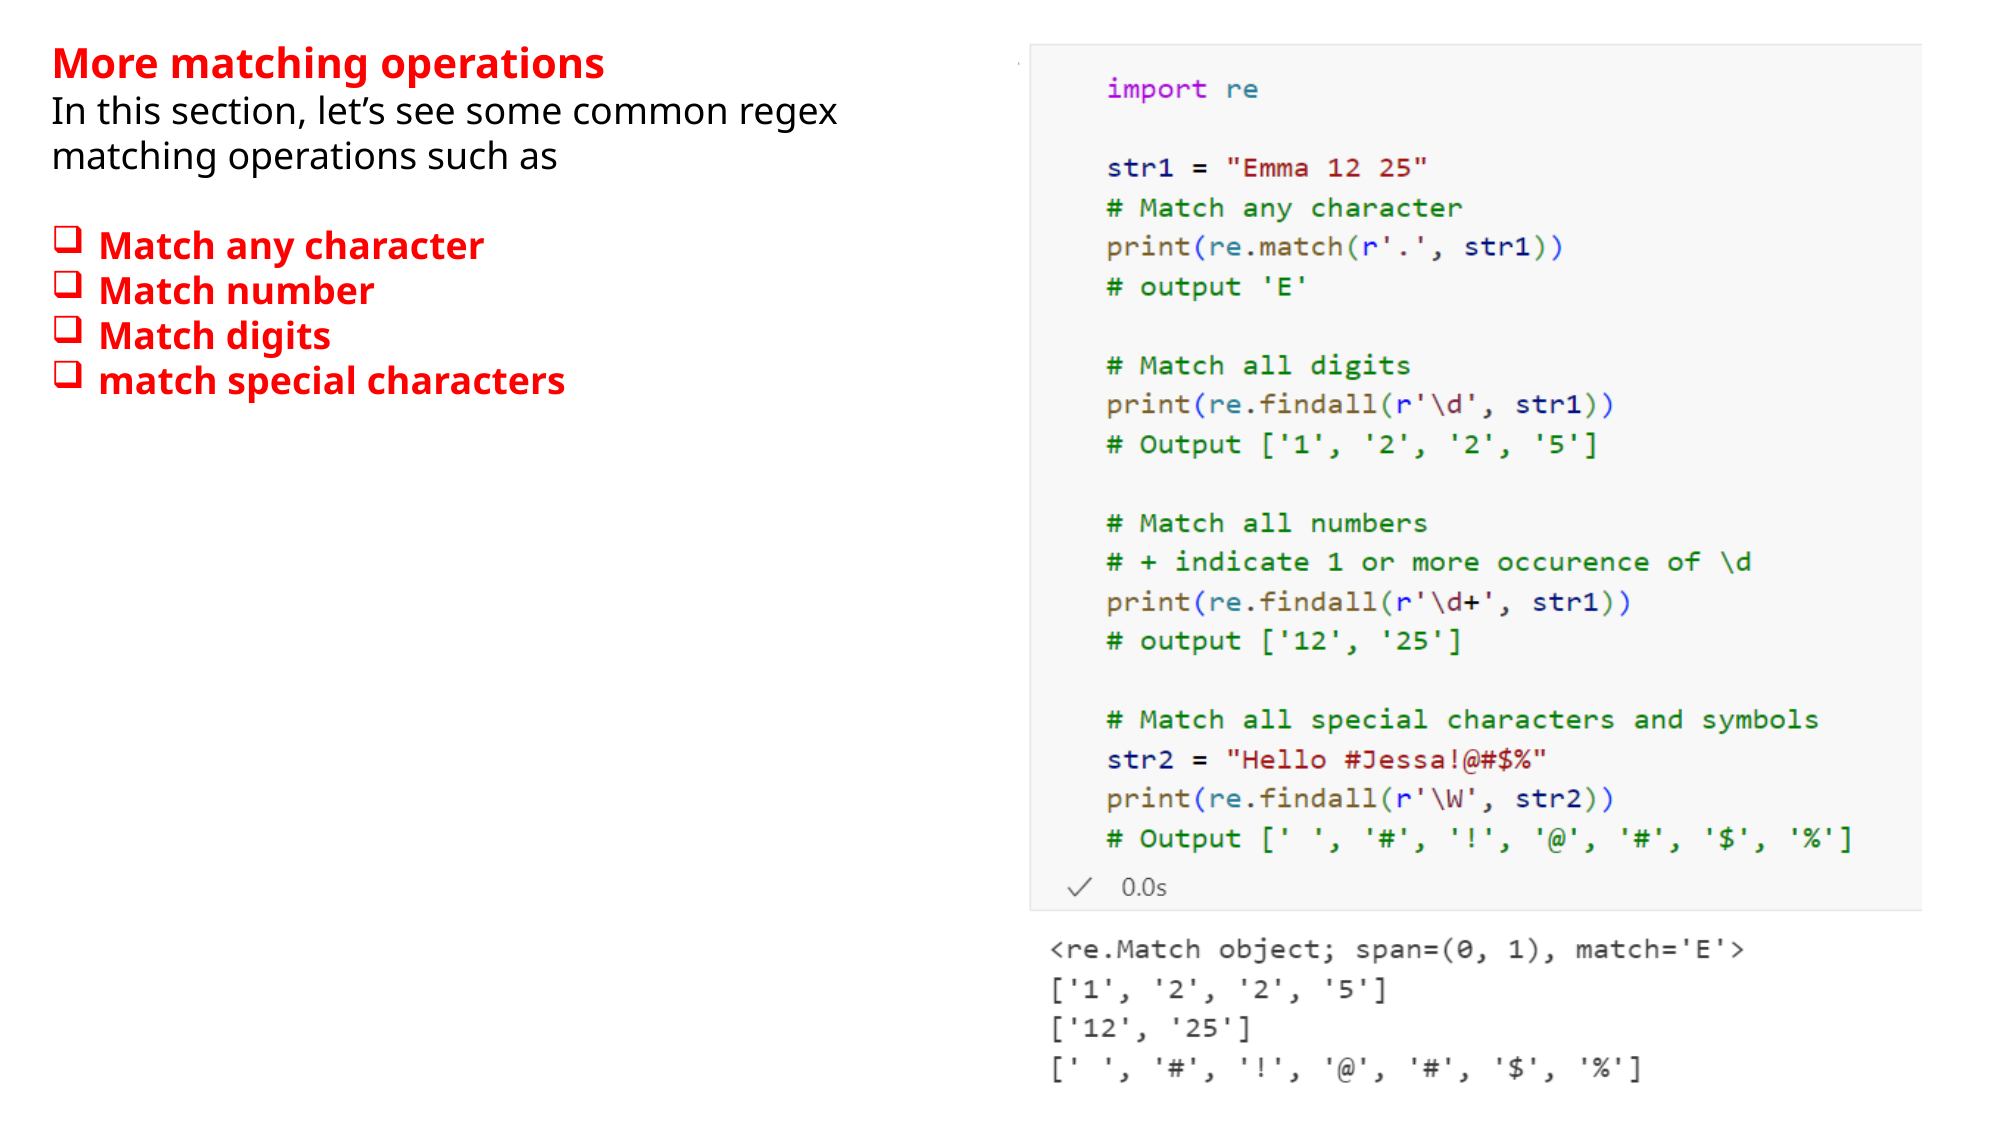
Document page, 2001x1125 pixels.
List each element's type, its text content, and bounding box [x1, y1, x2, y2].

picture [1018, 33, 1923, 1092]
text_box More matching operations In this section, let’s see some common regex matching operations such as Match any character Match number Match digits match special characters [36, 29, 1500, 410]
